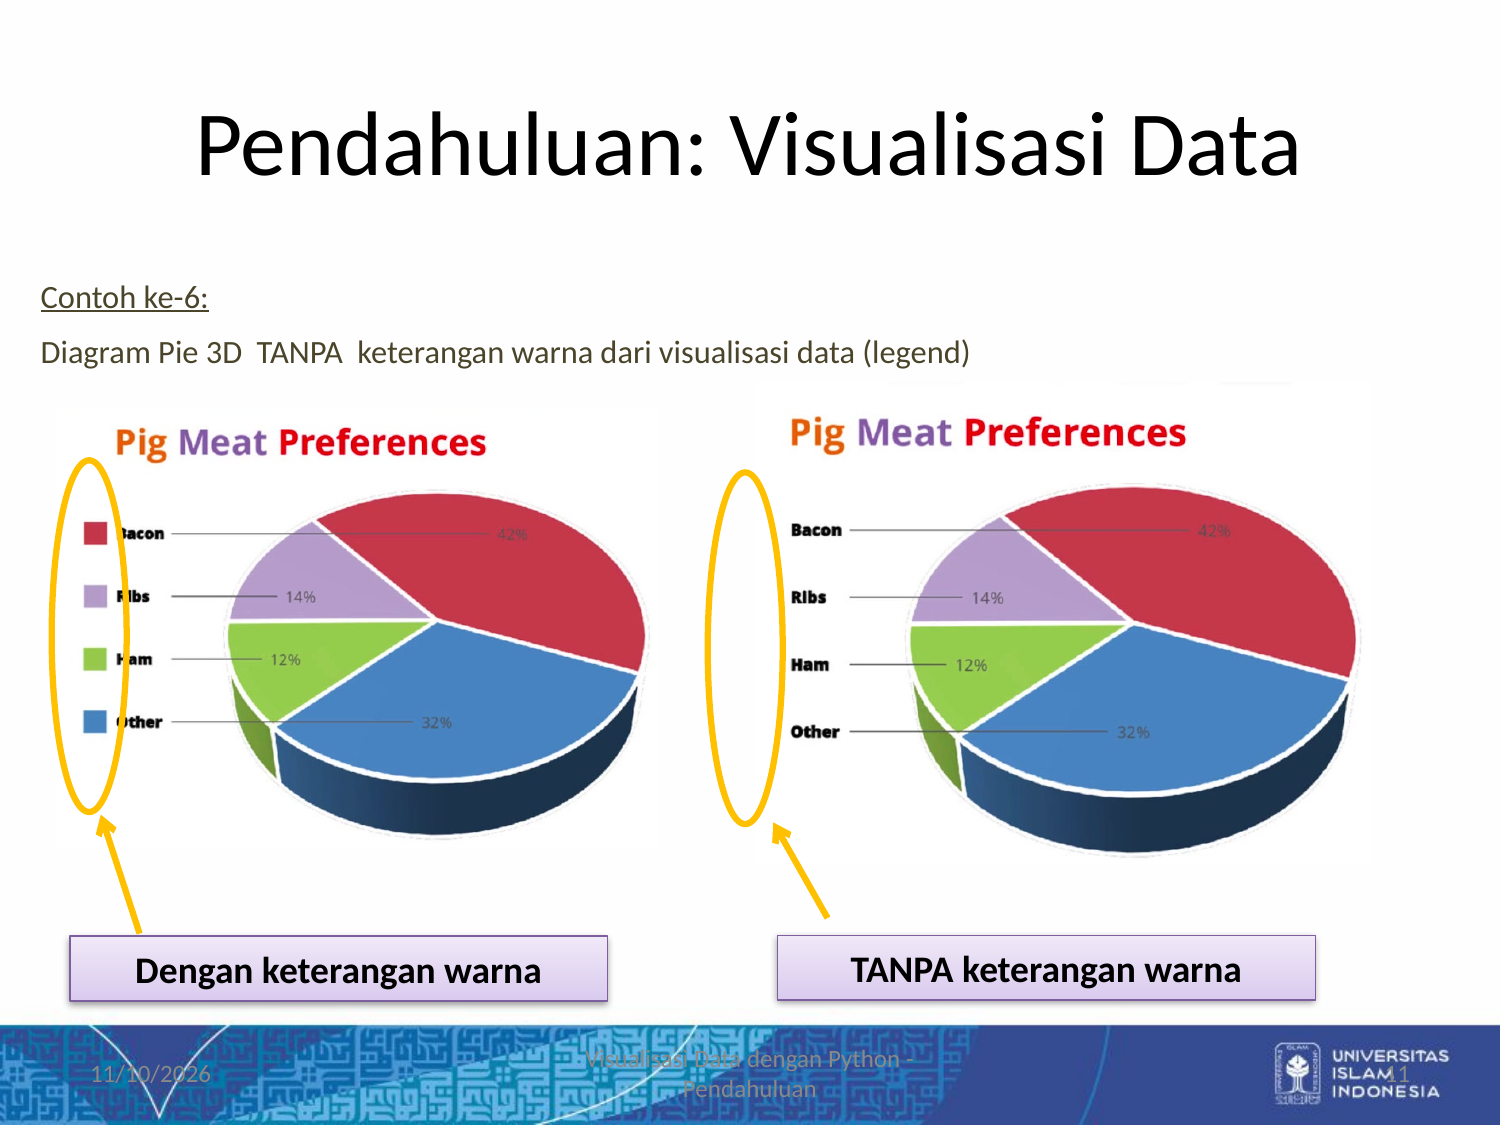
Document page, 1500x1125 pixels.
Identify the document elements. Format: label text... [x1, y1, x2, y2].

slide_number 11 [1074, 1042, 1425, 1103]
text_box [60, 854, 180, 894]
title Pendahuluan: Visualisasi Data [75, 45, 1425, 233]
text_box Contoh ke-6: Diagram Pie 3D TANPA keterangan warna dari visualisasi data (legend) [25, 268, 1472, 378]
text_box [705, 470, 749, 827]
text_box Dengan keterangan warna [69, 935, 608, 1002]
footer Visualisasi Data dengan Python - Pendahuluan [512, 1042, 988, 1103]
picture [0, 0, 1500, 1125]
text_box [752, 842, 849, 898]
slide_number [75, 1042, 425, 1103]
text_box TANPA keterangan warna [777, 935, 1316, 1001]
